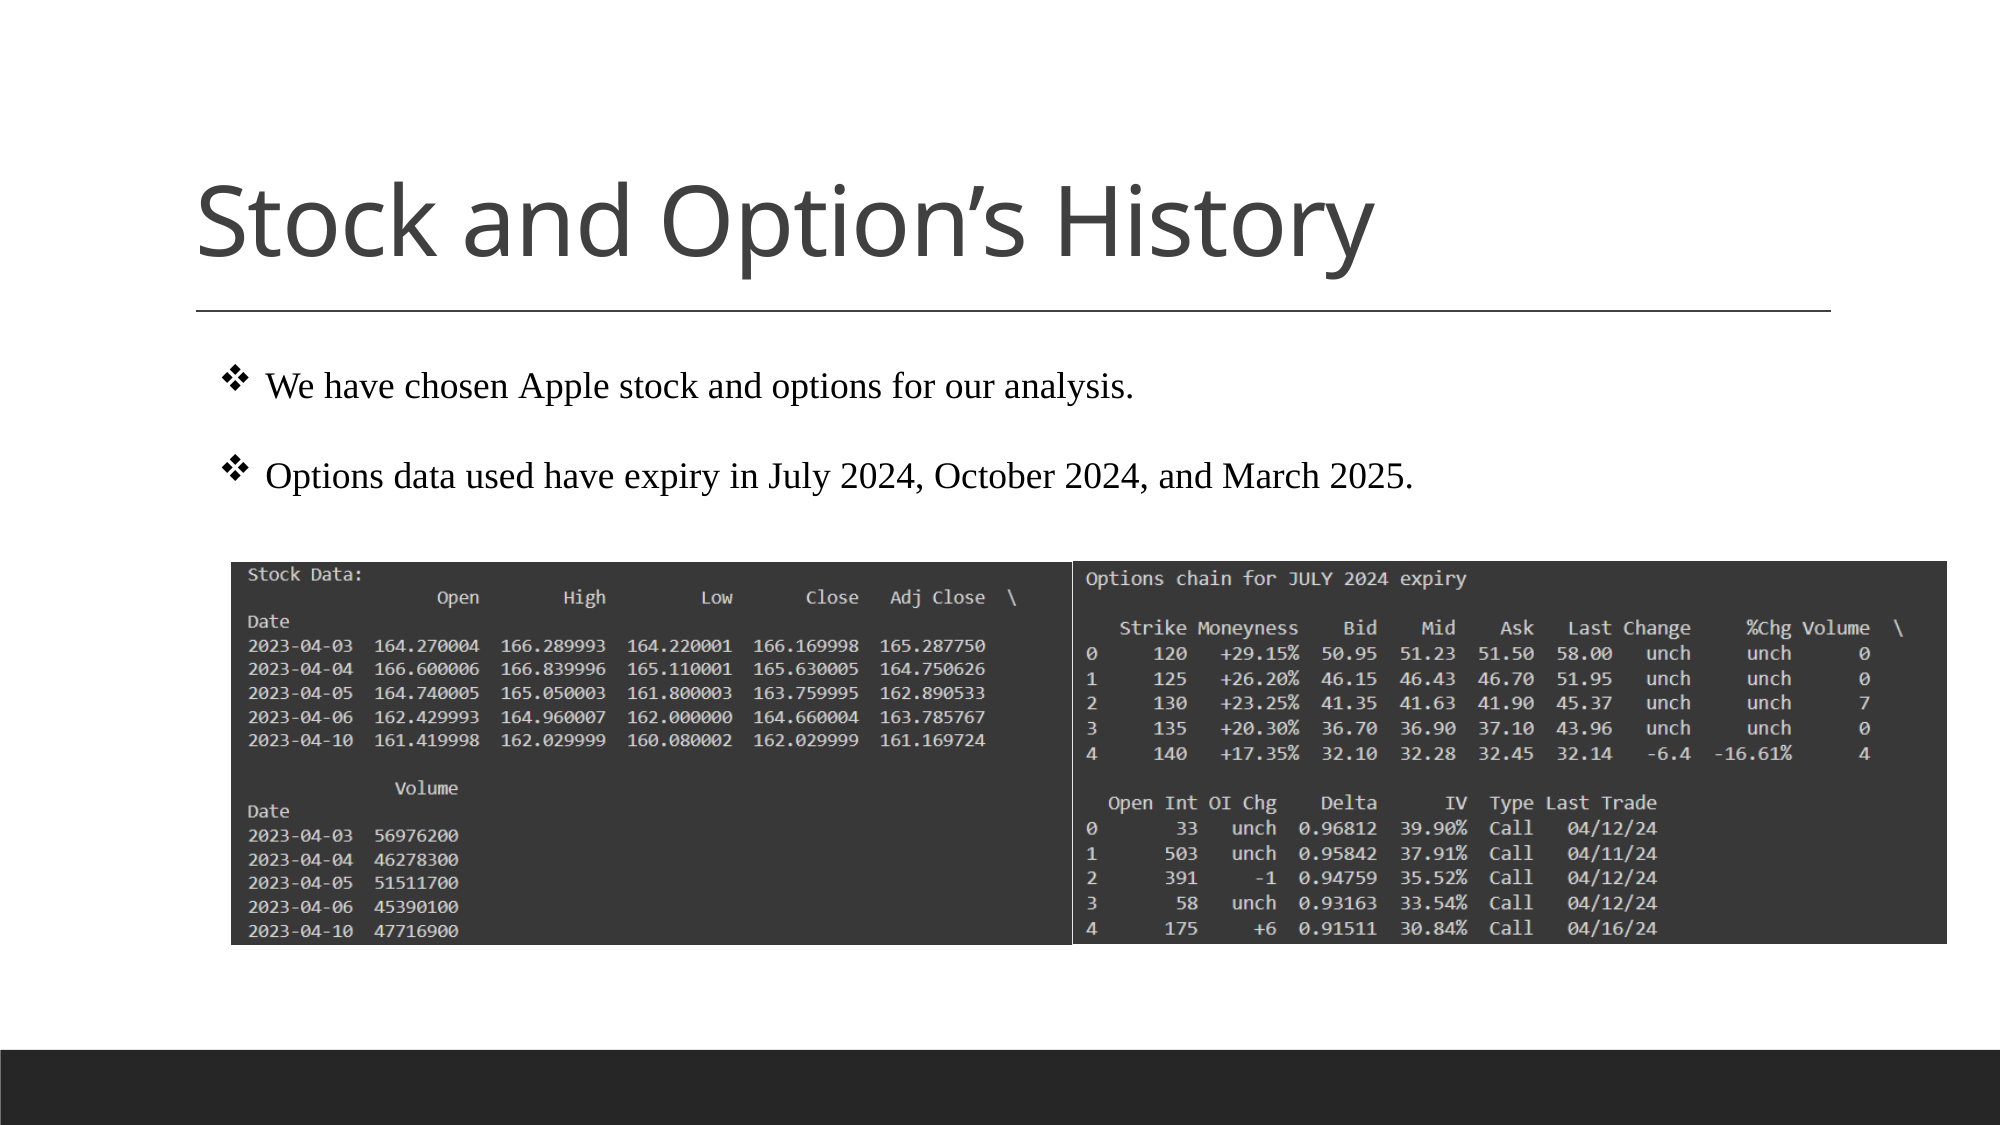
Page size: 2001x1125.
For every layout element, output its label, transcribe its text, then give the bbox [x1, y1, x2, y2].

title Stock and Option’s History [180, 47, 1830, 285]
text_box We have chosen Apple stock and options for our analysis. Options data used have expiry in July 2024, October 2024, and March 2025. [203, 353, 1580, 549]
picture [230, 560, 1948, 945]
